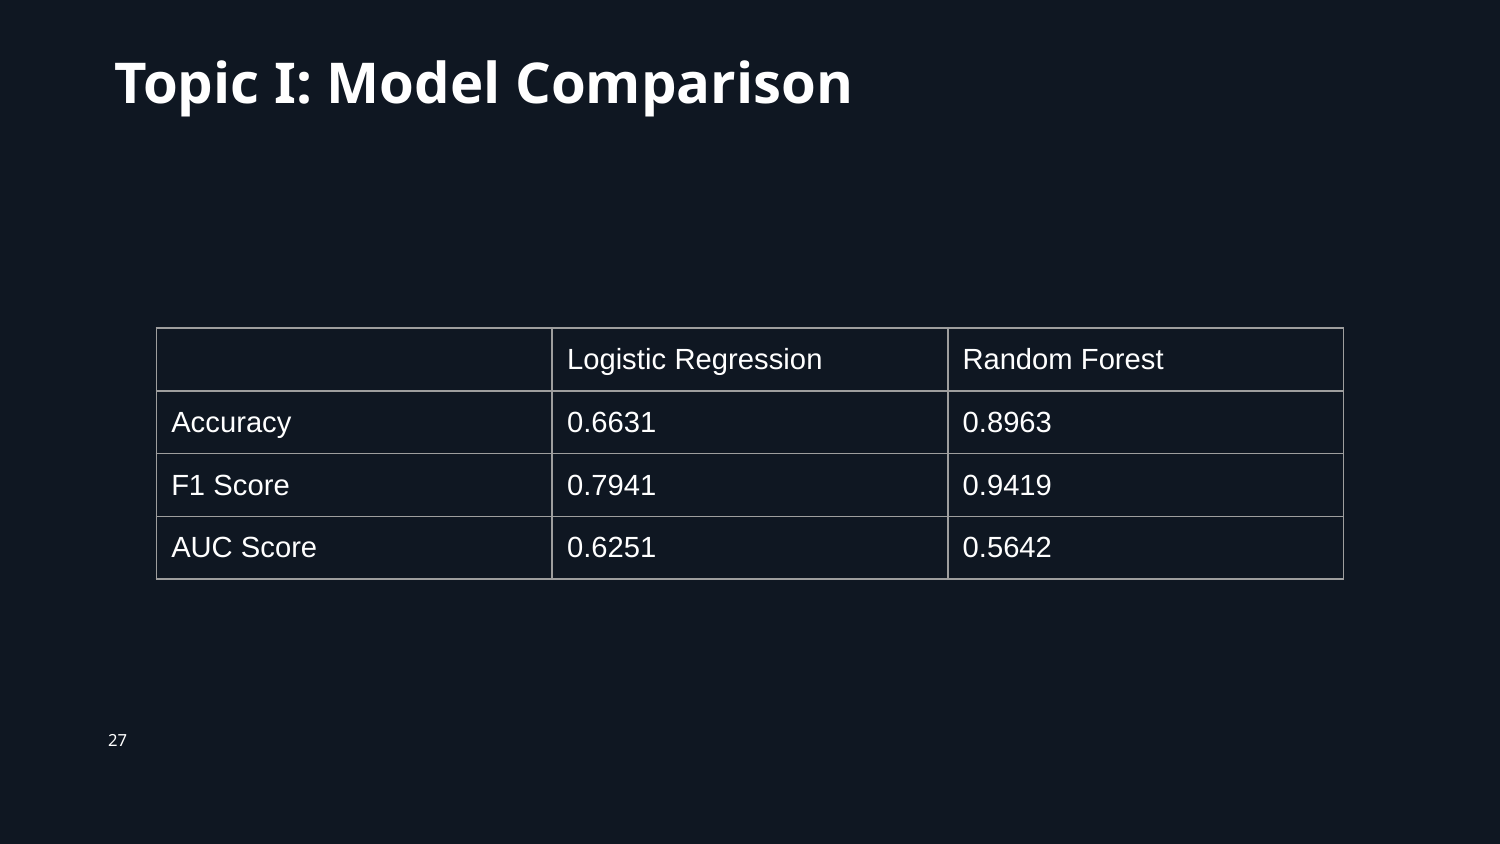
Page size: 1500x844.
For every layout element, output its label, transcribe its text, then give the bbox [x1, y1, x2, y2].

slide_number 27 [95, 723, 140, 760]
table_cell 0.9419 [949, 454, 1343, 516]
table_cell 0.6251 [553, 517, 947, 578]
table_header Logistic Regression [553, 329, 947, 390]
table_cell AUC Score [157, 517, 551, 578]
table_cell 0.6631 [553, 392, 947, 453]
table_cell F1 Score [157, 454, 551, 516]
table_cell Accuracy [157, 392, 551, 453]
title Topic I: Model Comparison [103, 44, 1397, 126]
table_cell 0.5642 [949, 517, 1343, 578]
table_cell 0.8963 [949, 392, 1343, 453]
table_cell 0.7941 [553, 454, 947, 516]
table_header [157, 329, 551, 390]
table_header Random Forest [949, 329, 1343, 390]
